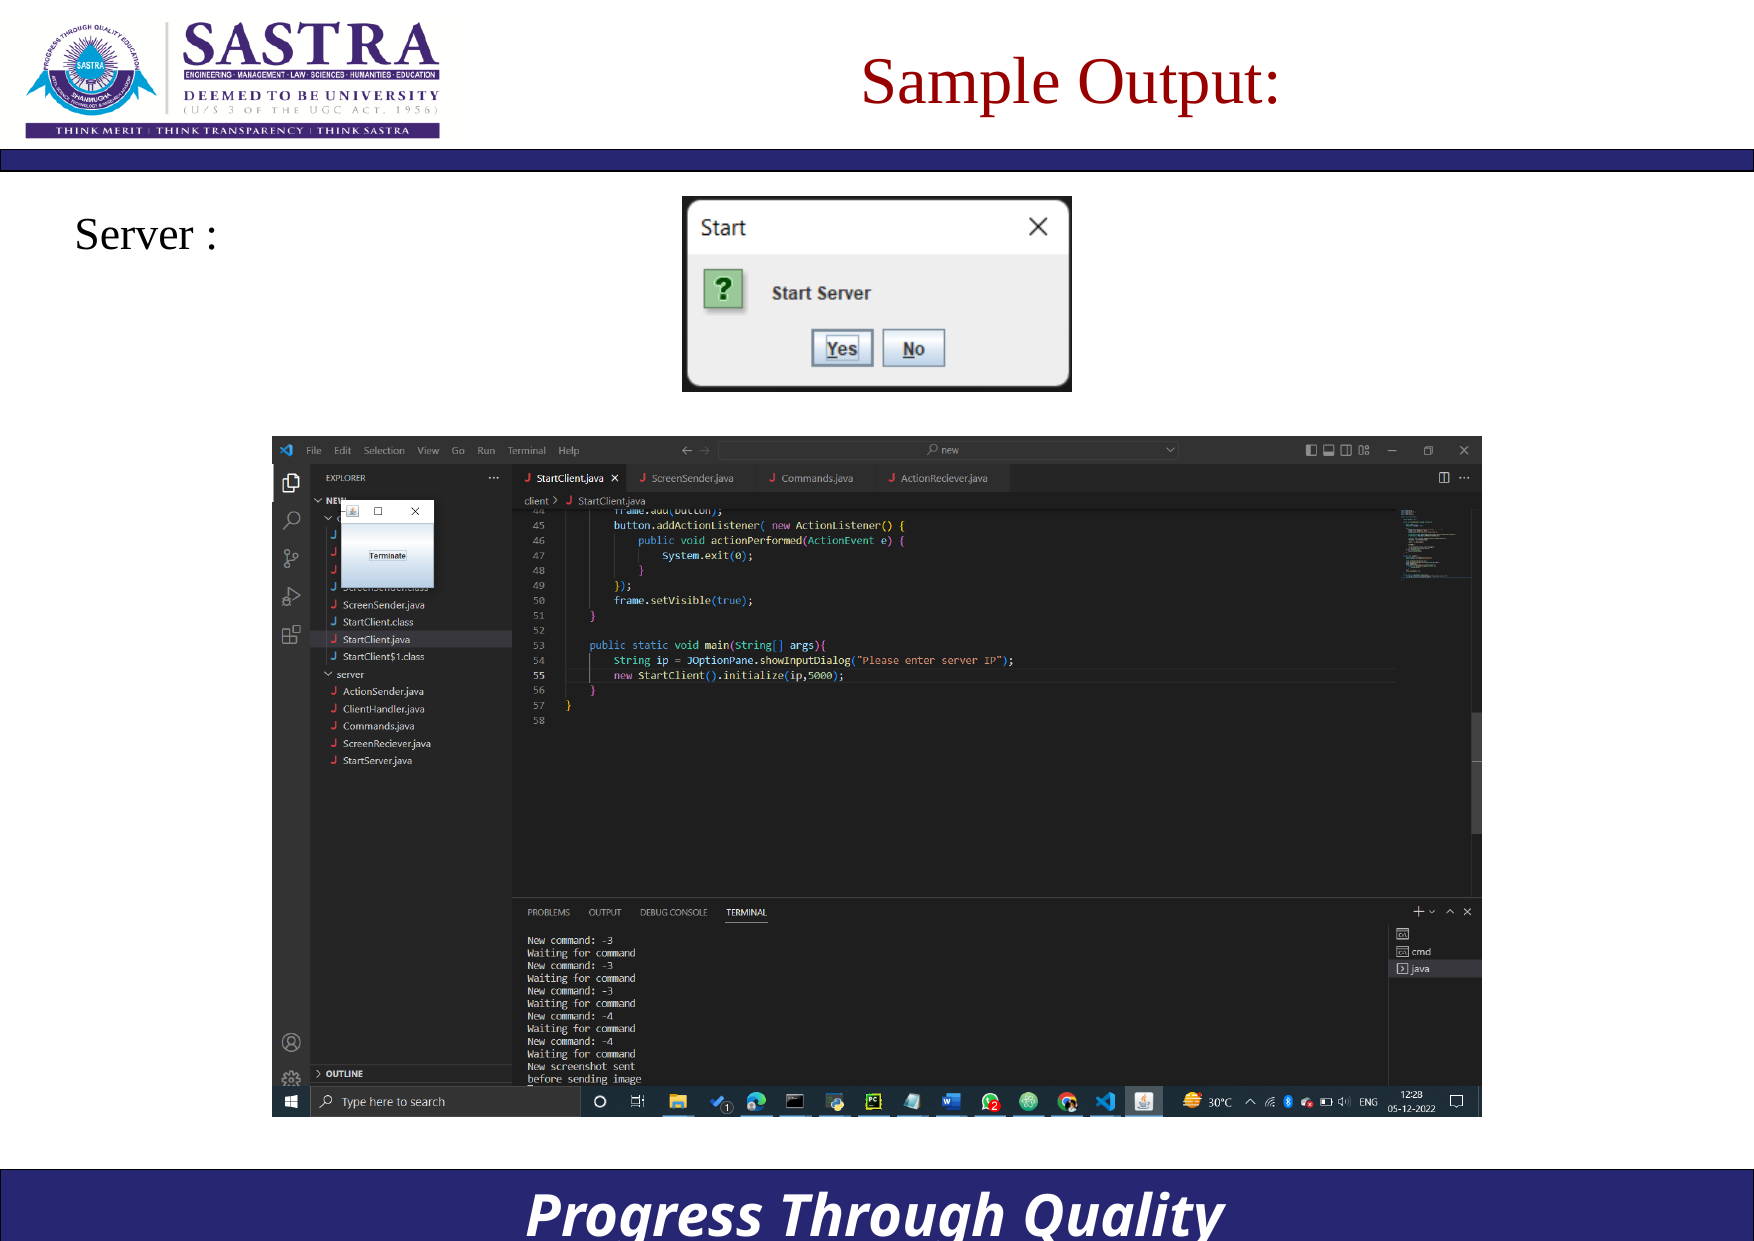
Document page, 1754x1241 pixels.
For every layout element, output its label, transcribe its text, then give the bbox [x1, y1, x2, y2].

picture [272, 436, 1482, 1117]
picture [681, 196, 1072, 392]
text_box Sample Output: [846, 29, 1298, 125]
picture [0, 13, 465, 145]
text_box Server : [59, 196, 234, 267]
